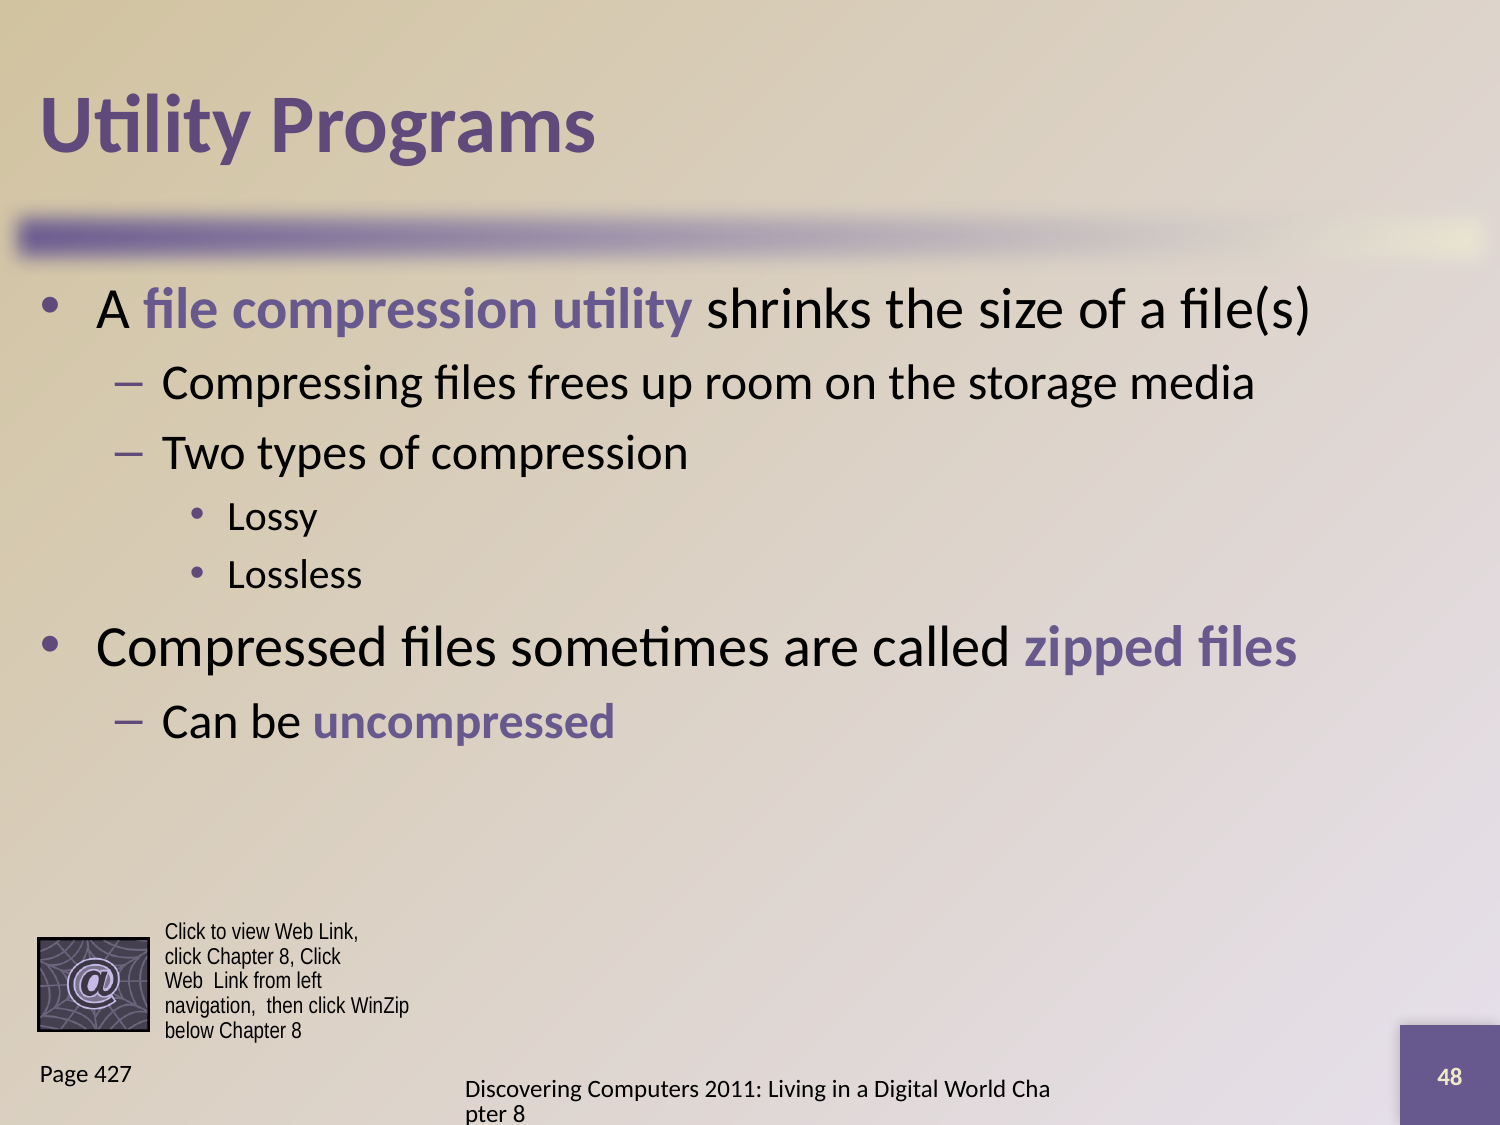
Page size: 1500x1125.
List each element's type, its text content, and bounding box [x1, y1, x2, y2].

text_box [37, 912, 438, 1053]
title Utility Programs [24, 24, 1475, 213]
footer Discovering Computers 2011: Living in a Digital World Chapter 8 [450, 1050, 1075, 1125]
list A file compression utility shrinks the size of a file(s) Compressing files frees up room on the storage media Two types of compression Lossy Lossless Compressed files sometimes are called zipped files Can be uncompressed [24, 262, 1475, 1025]
list Page 427 [24, 1050, 300, 1125]
slide_number 48 [1400, 1025, 1500, 1125]
